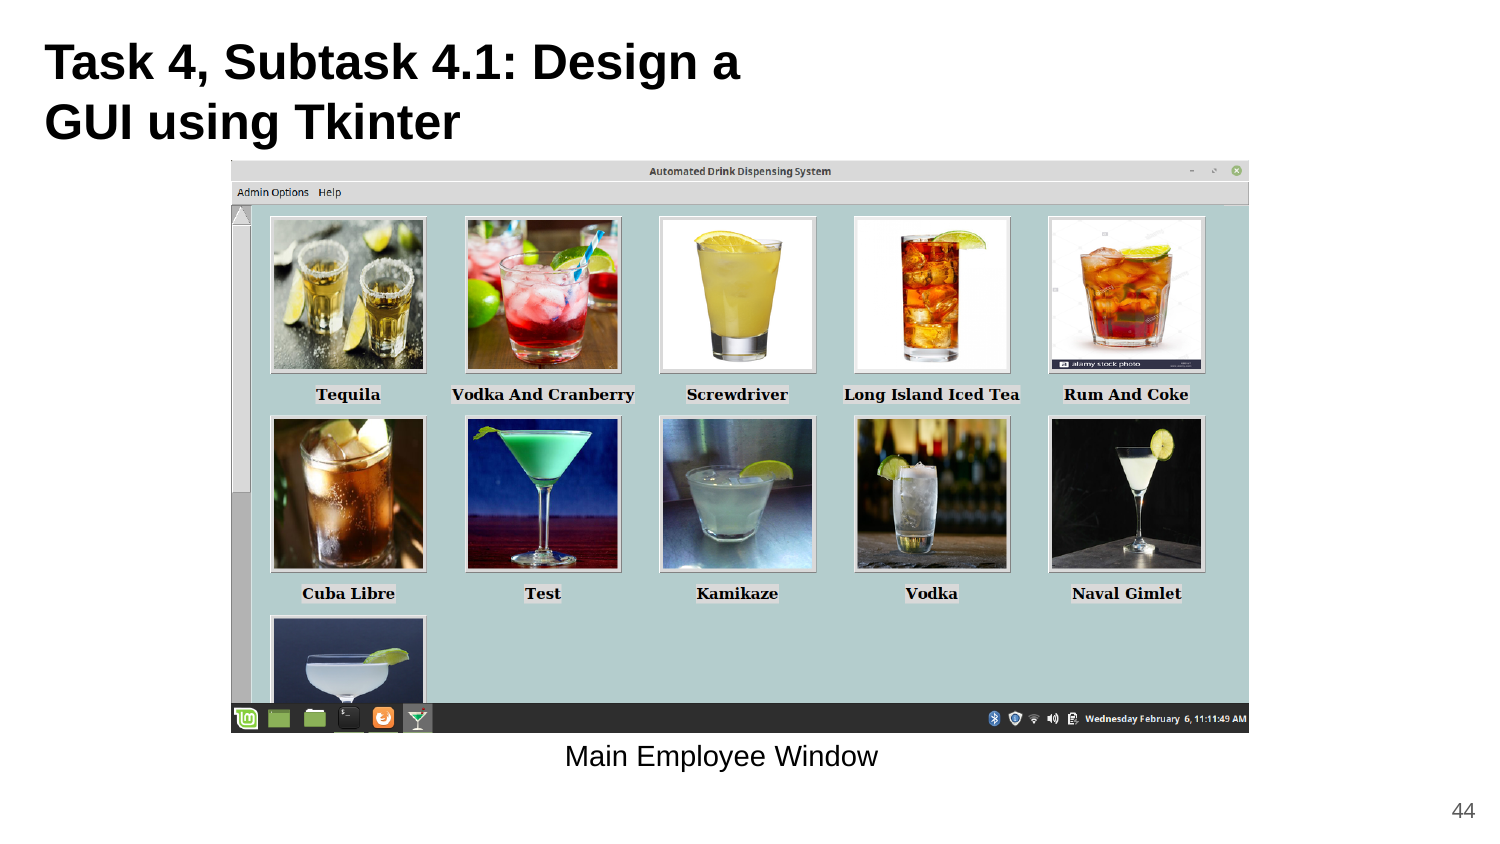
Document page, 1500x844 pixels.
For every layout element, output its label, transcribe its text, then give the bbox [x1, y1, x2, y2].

title Task 4, Subtask 4.1: Design a GUI using Tkinter [29, 14, 759, 151]
slide_number ‹#› [1400, 779, 1491, 844]
picture [231, 160, 1250, 733]
text_box Main Employee Window [550, 741, 931, 773]
